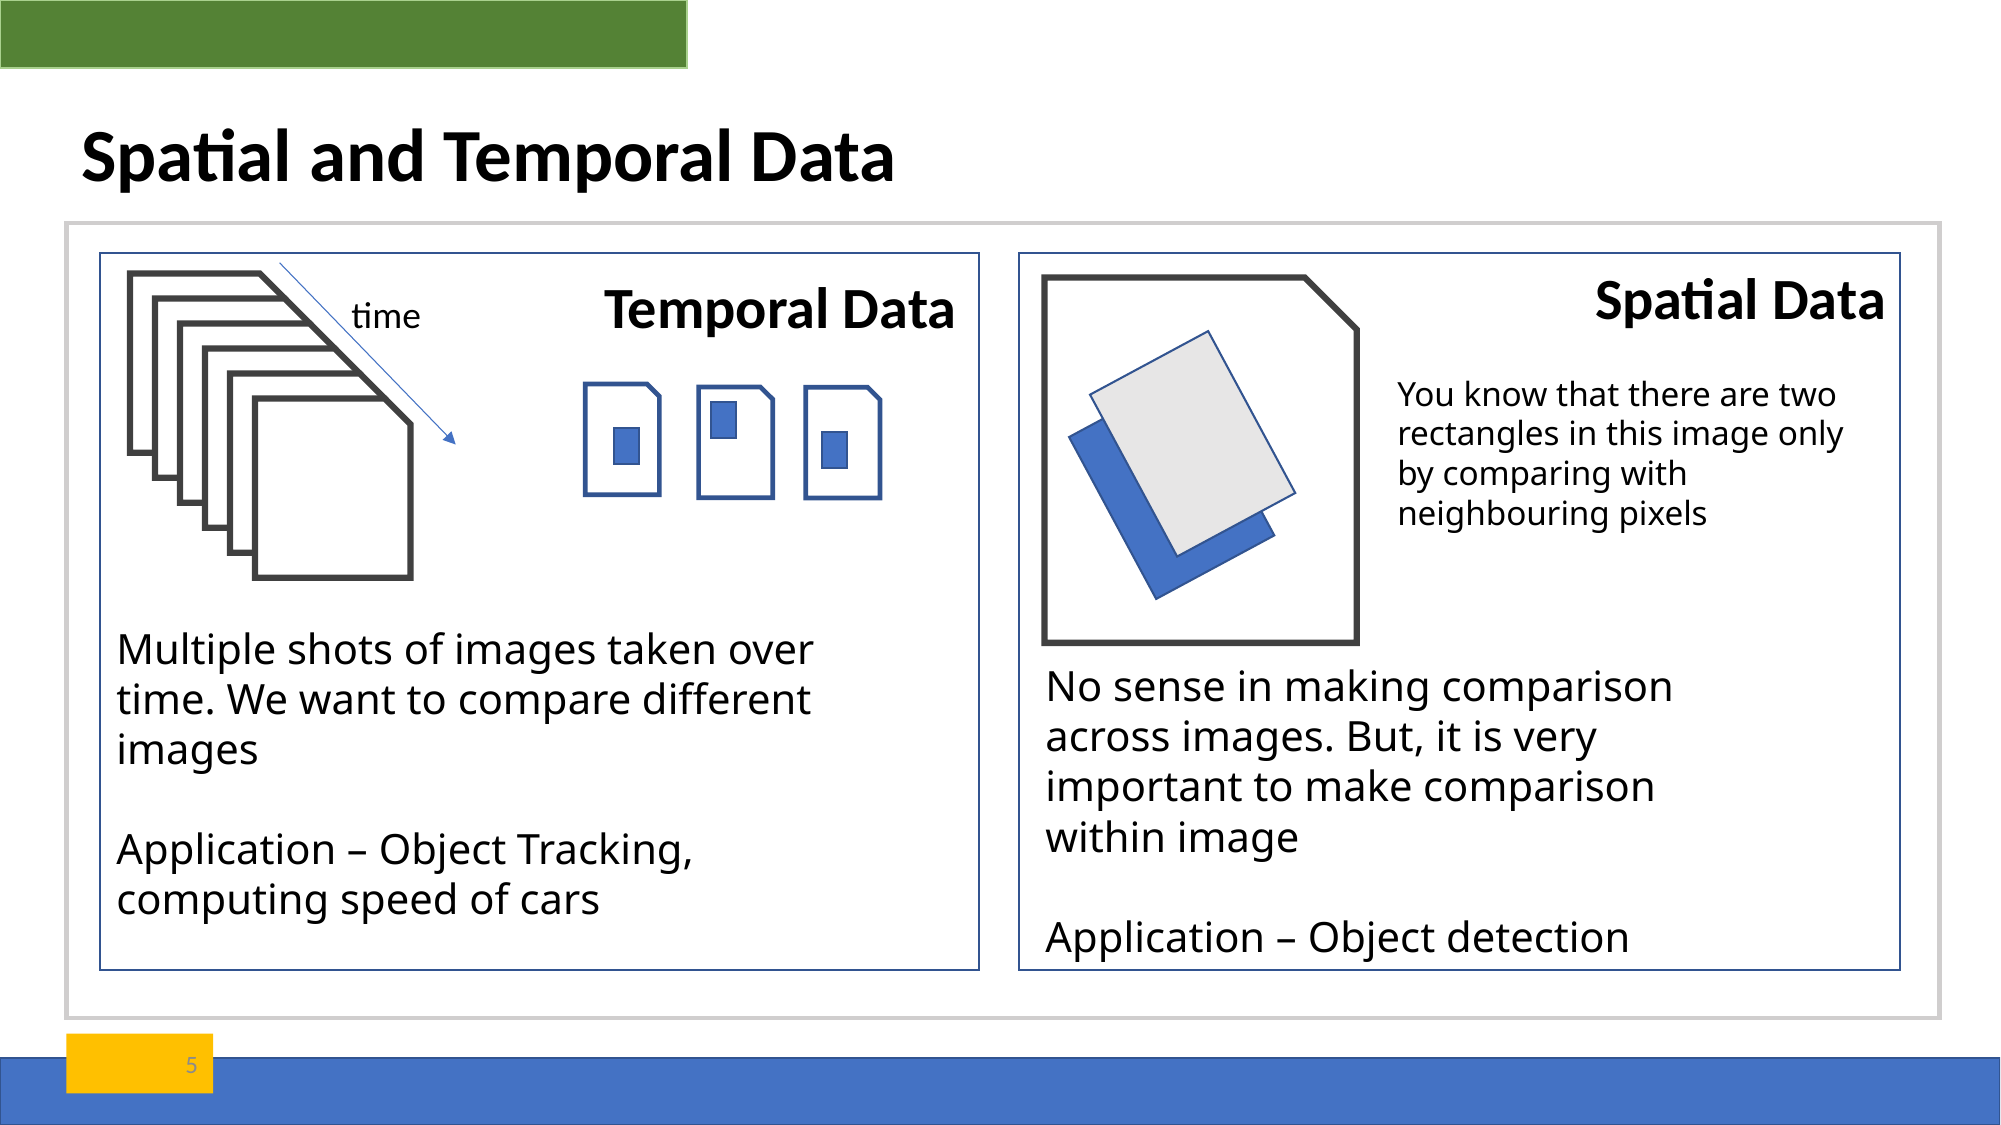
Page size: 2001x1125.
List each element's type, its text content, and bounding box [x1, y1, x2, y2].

text_box [1018, 252, 1901, 971]
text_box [130, 262, 456, 578]
text_box [697, 385, 774, 499]
text_box [99, 252, 980, 971]
text_box Spatial Data [1580, 253, 1972, 339]
text_box [804, 386, 881, 500]
text_box [1043, 276, 1358, 644]
text_box [821, 431, 848, 469]
slide_number 5 [66, 1033, 214, 1094]
text_box Temporal Data [589, 262, 981, 348]
text_box [584, 382, 661, 496]
text_box You know that there are two rectangles in this image only by comparing with neighbouring pixels [1382, 365, 1877, 540]
text_box [1067, 418, 1276, 601]
text_box No sense in making comparison across images. But, it is very important to make comparison within image Application – Object detection [1030, 652, 1776, 968]
text_box [1088, 329, 1297, 558]
text_box [613, 427, 640, 465]
text_box Multiple shots of images taken over time. We want to compare different images Application – Object Tracking, computing speed of cars [101, 615, 847, 930]
title Spatial and Temporal Data [66, 88, 1940, 226]
text_box [710, 401, 737, 439]
